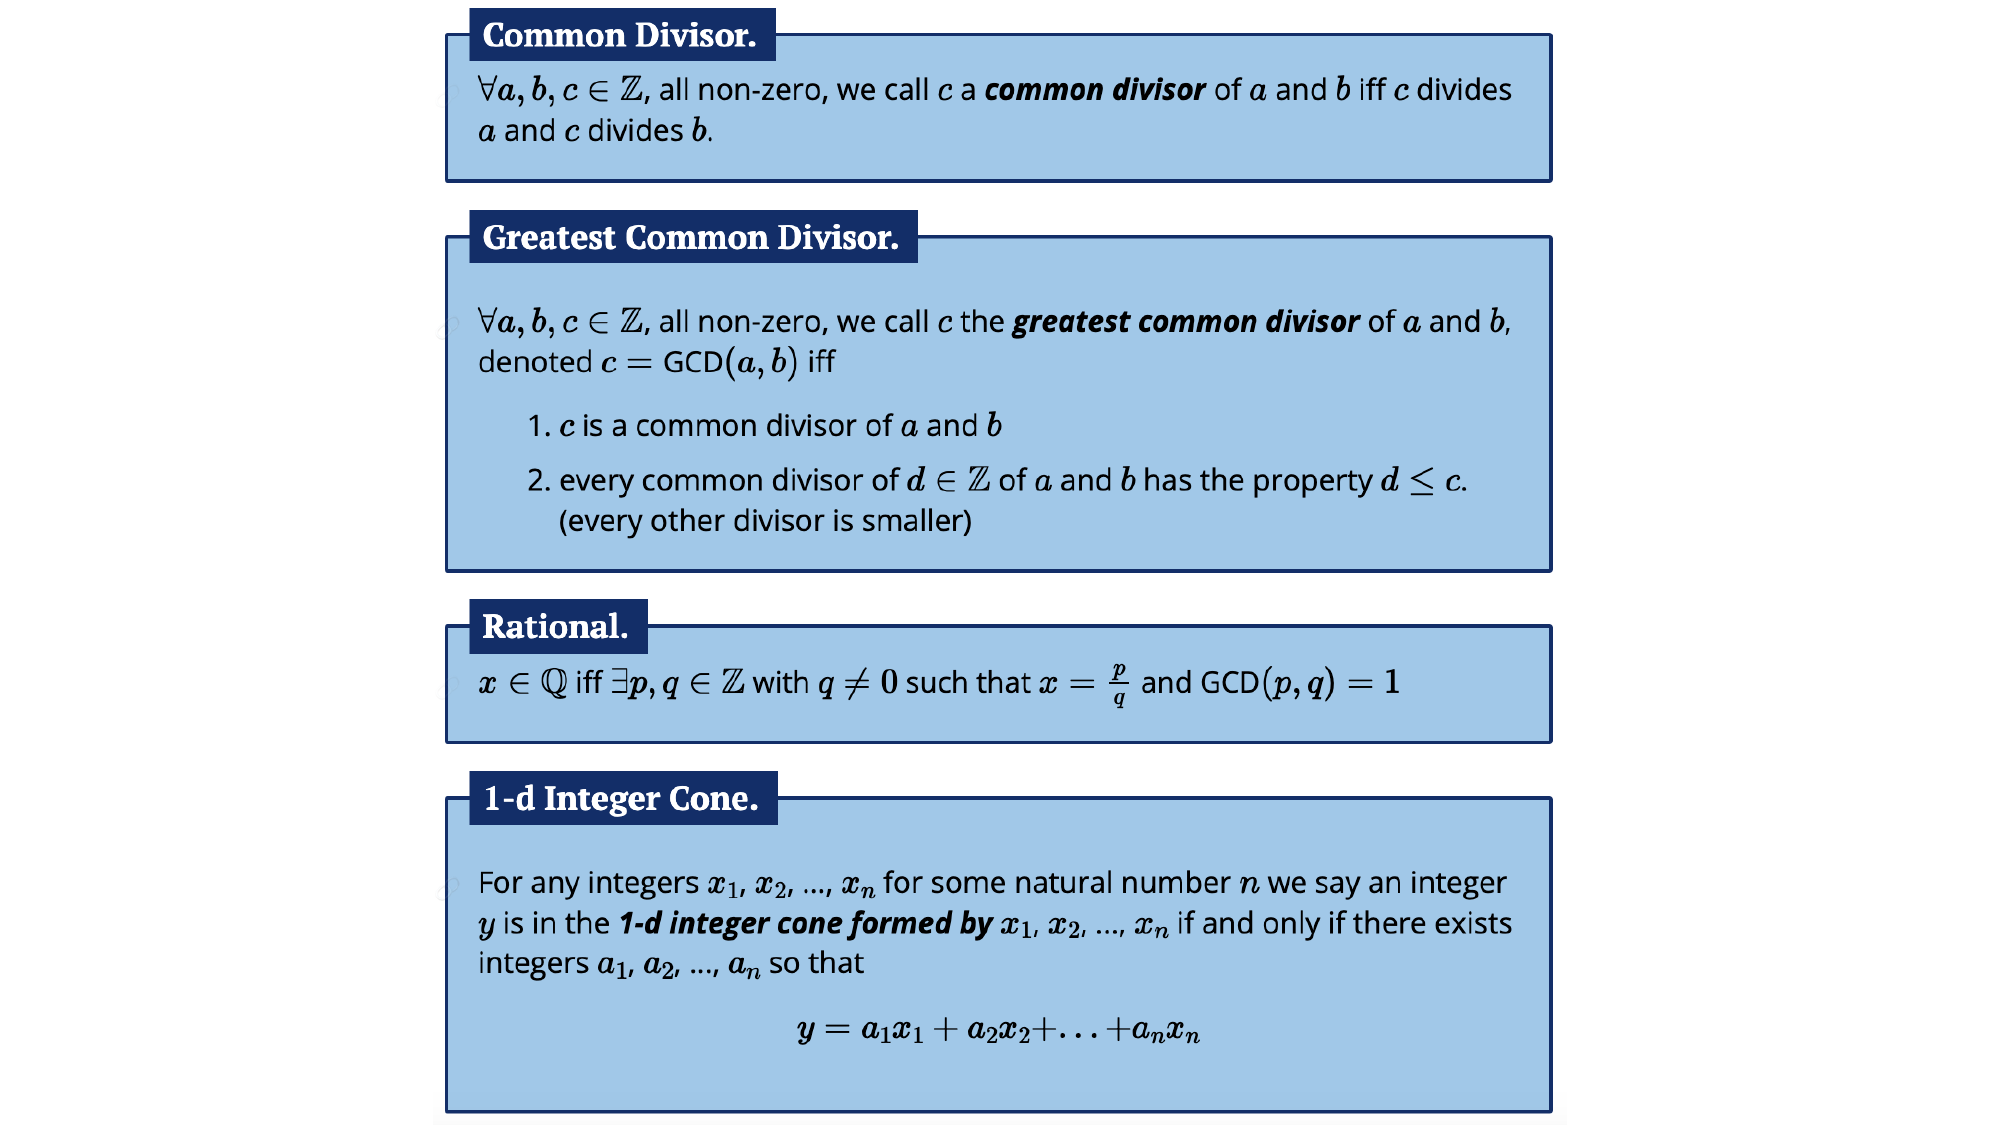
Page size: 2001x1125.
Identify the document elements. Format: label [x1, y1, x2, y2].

picture [433, 0, 1567, 1125]
